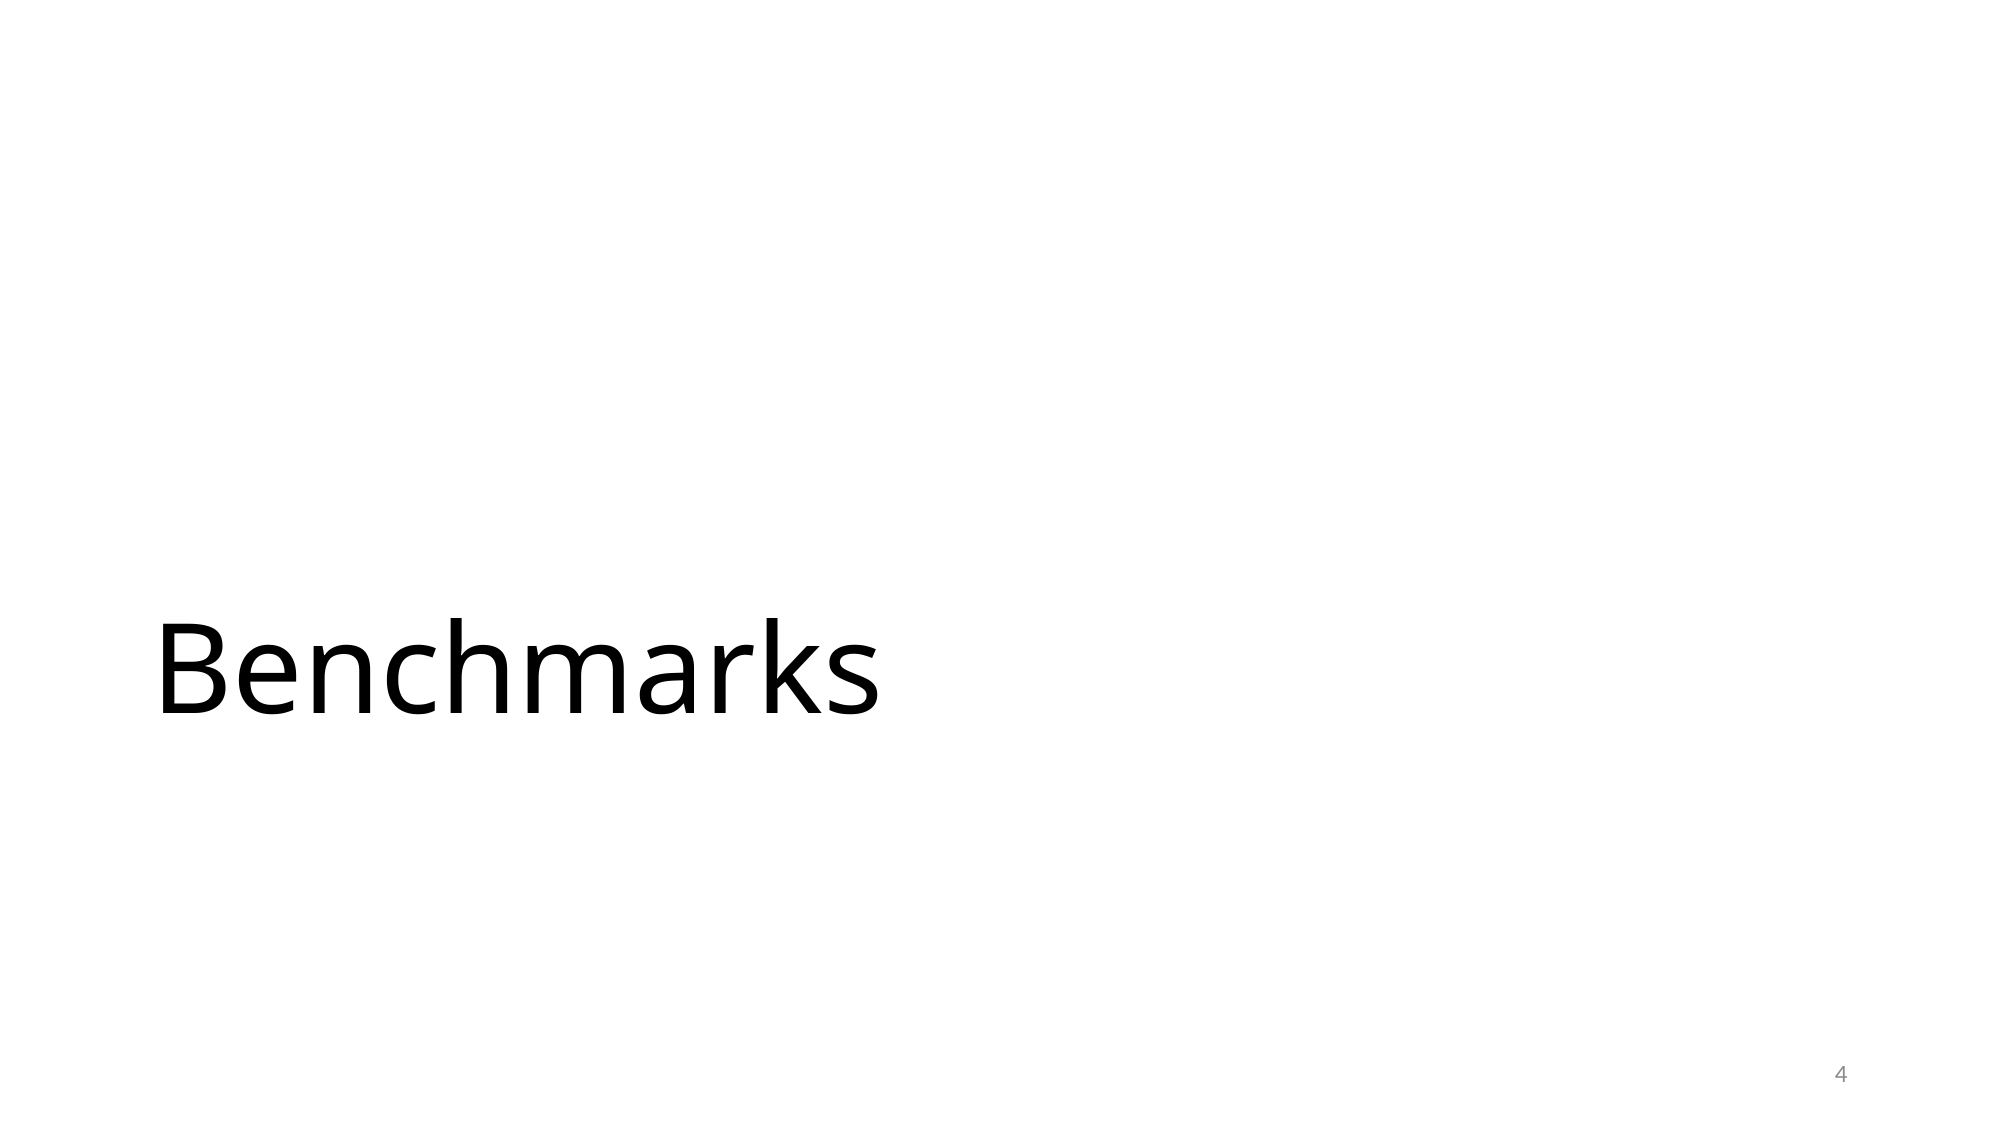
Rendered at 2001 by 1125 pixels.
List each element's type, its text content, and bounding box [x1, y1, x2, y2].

title Benchmarks [136, 280, 1862, 749]
slide_number 4 [1412, 1042, 1863, 1103]
